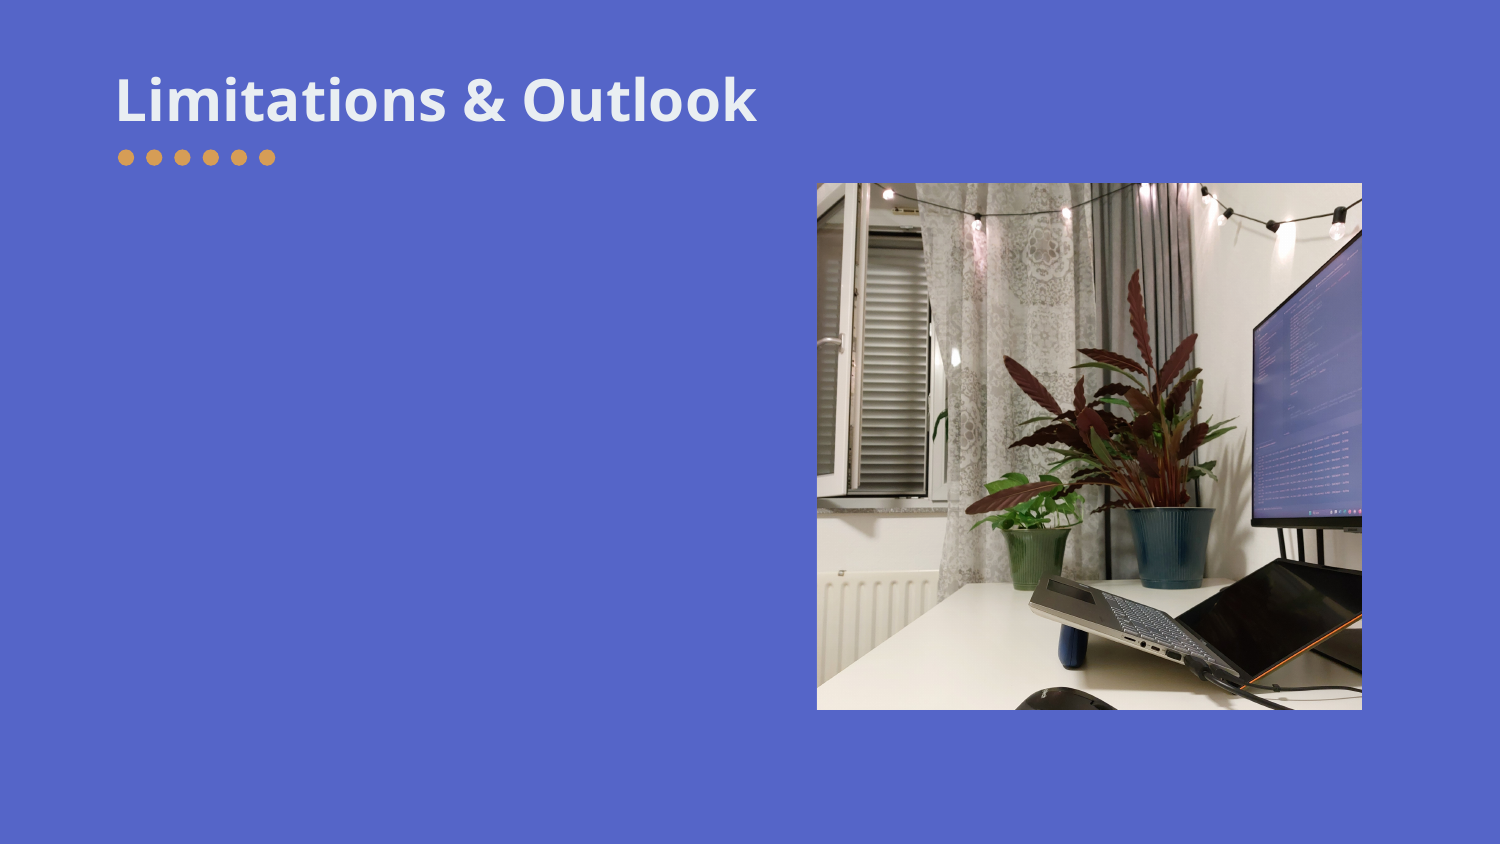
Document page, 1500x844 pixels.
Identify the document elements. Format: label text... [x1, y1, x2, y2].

picture [817, 173, 1362, 719]
title Limitations & Outlook [99, 48, 1301, 143]
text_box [117, 149, 276, 166]
